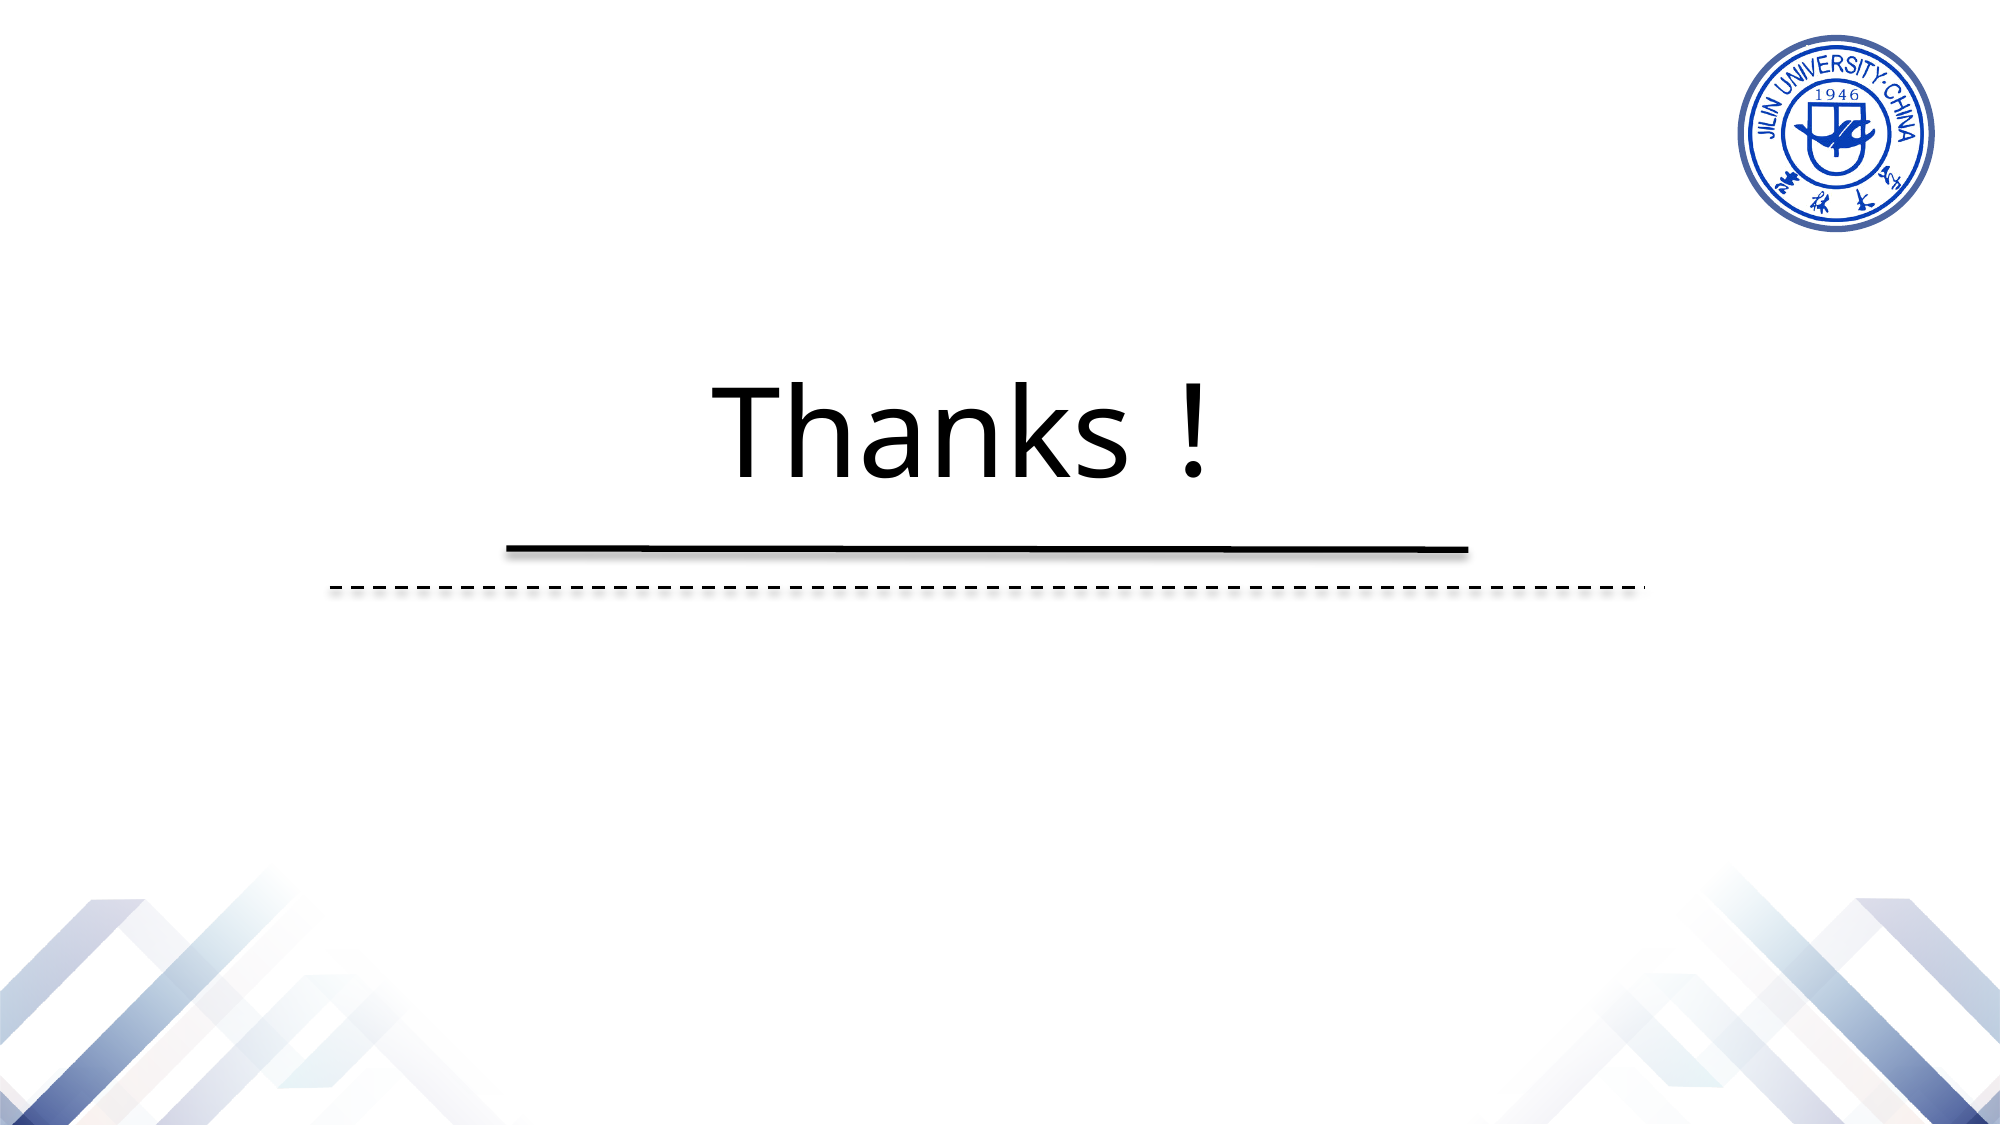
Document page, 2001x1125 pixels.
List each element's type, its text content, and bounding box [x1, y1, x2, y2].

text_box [0, 818, 963, 1125]
text_box Thanks！ [697, 344, 1303, 510]
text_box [1037, 817, 2000, 1125]
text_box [1740, 37, 1932, 230]
